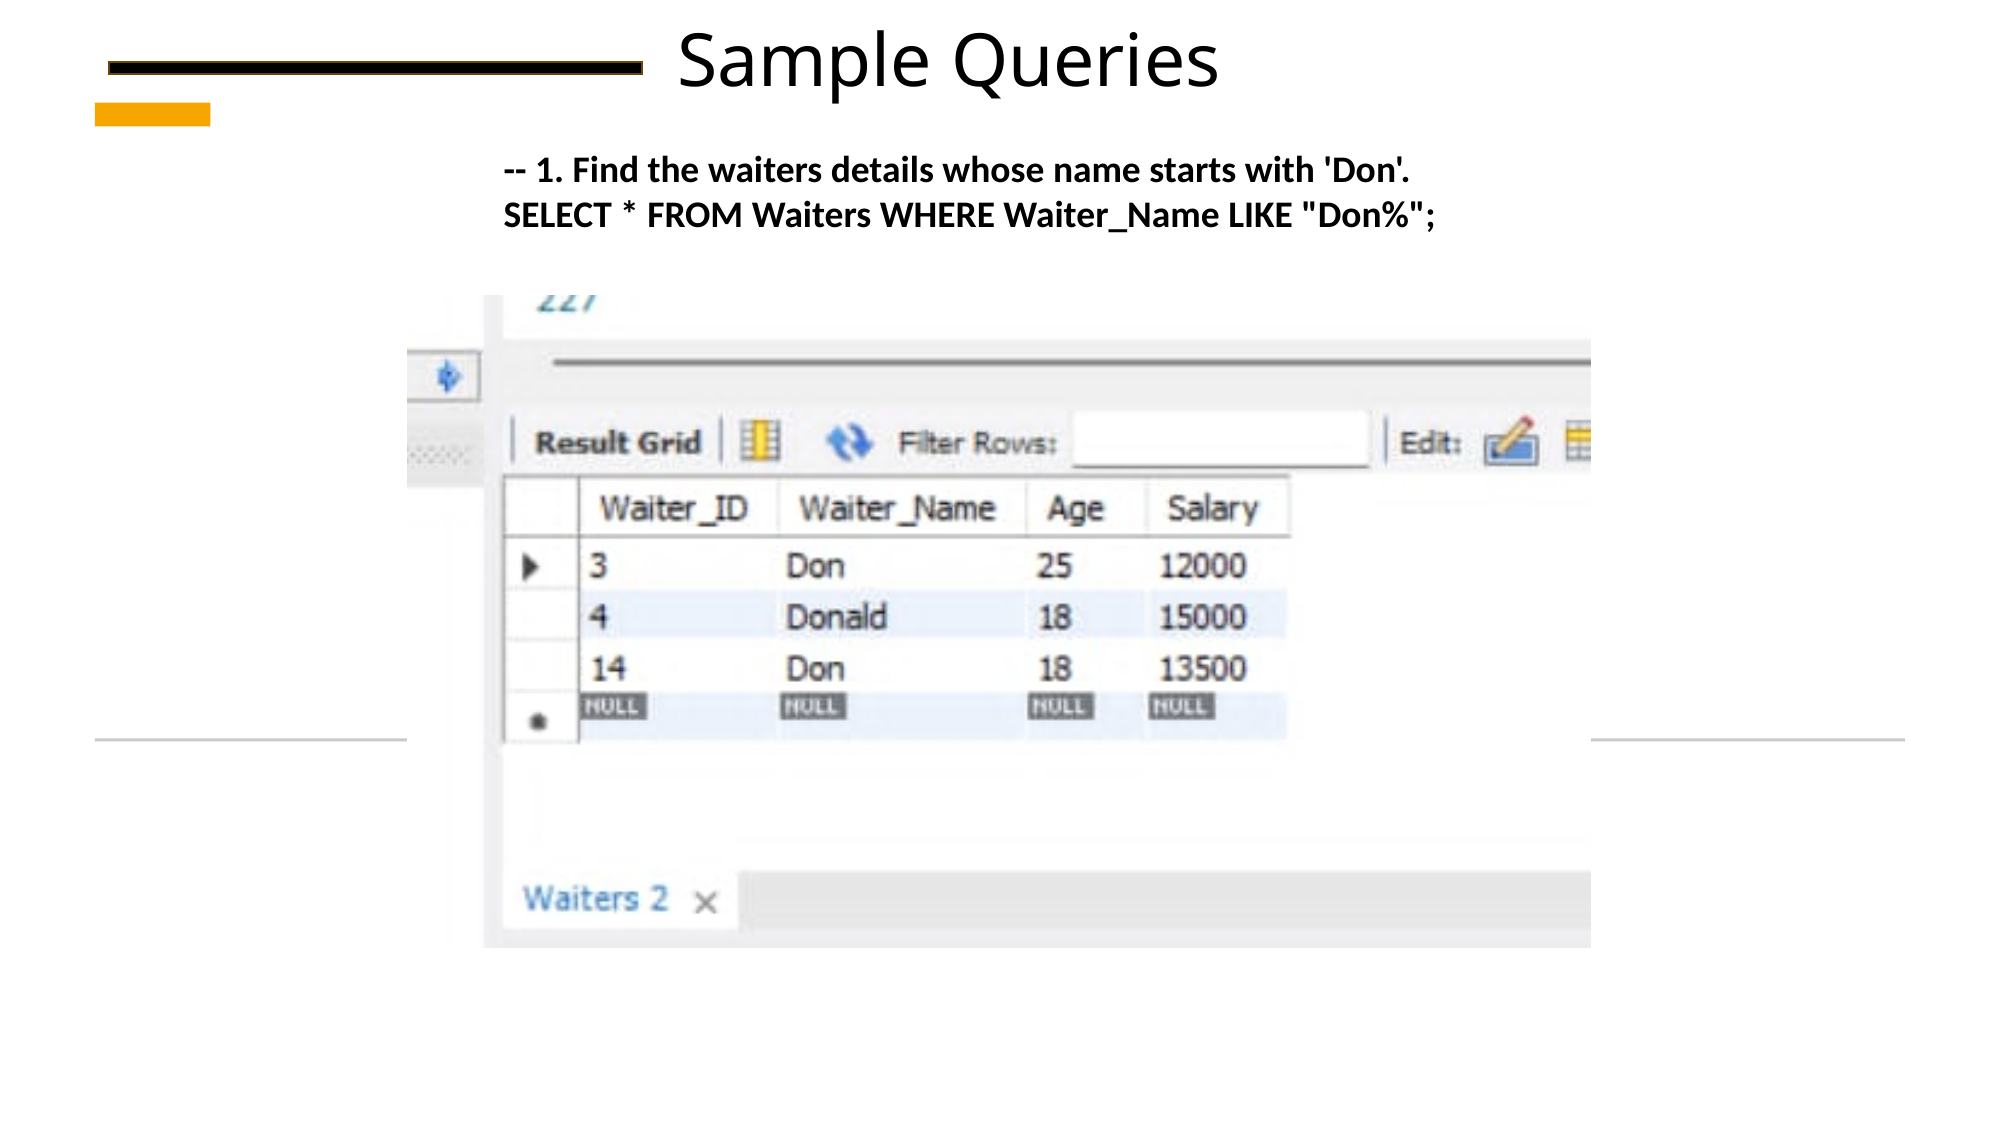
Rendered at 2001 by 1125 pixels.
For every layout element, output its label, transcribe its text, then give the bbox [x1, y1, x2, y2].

text_box [108, 61, 643, 75]
picture [407, 295, 1591, 948]
text_box -- 1. Find the waiters details whose name starts with 'Don'. SELECT * FROM Waiters WHERE Waiter_Name LIKE "Don%"; [488, 137, 1512, 243]
title Sample Queries [581, 15, 1317, 110]
